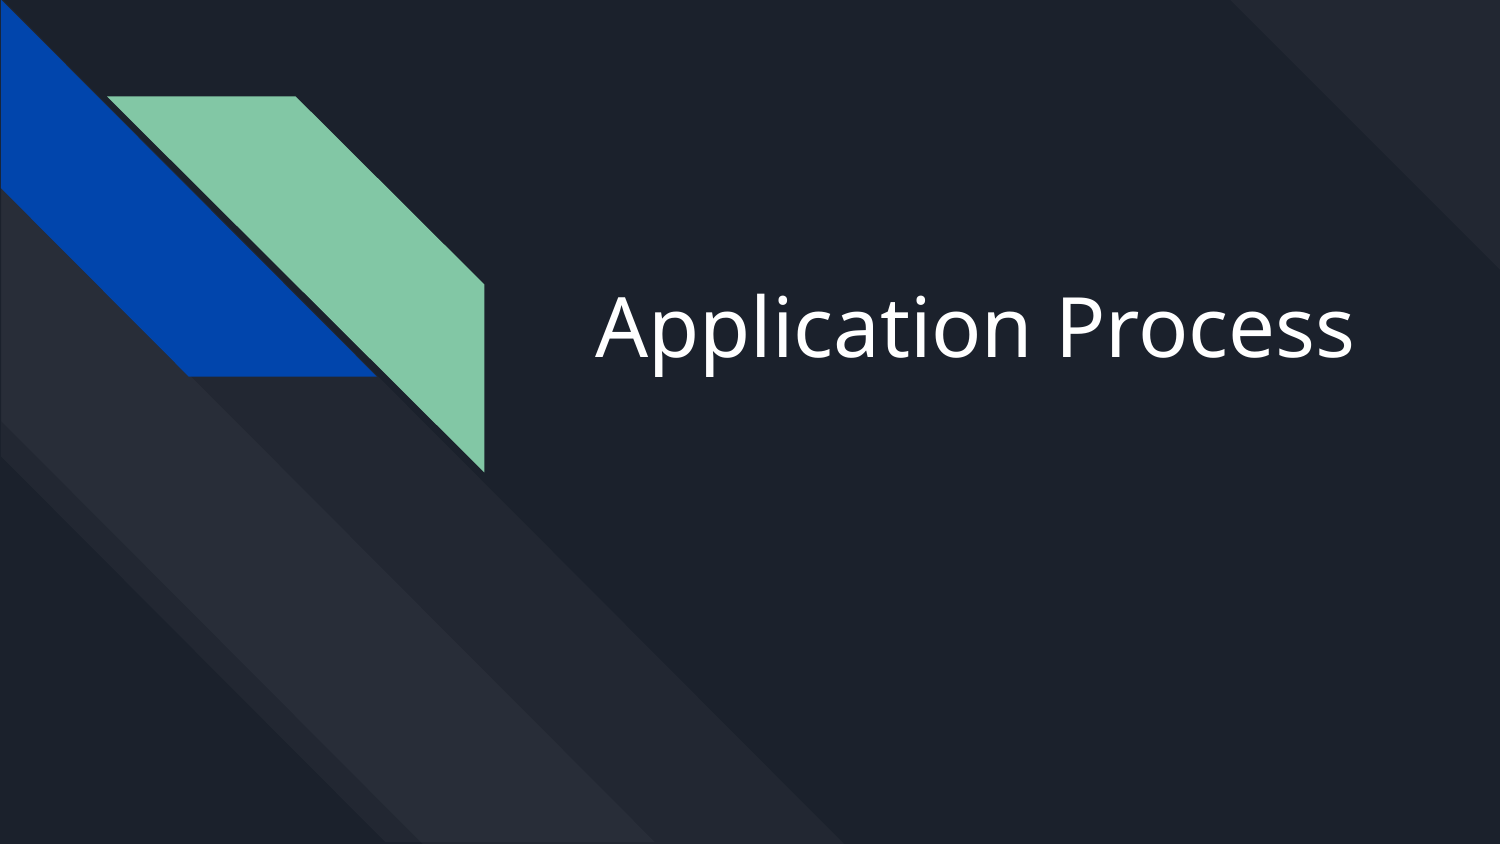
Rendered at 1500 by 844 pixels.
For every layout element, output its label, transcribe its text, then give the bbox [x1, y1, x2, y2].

title Application Process [580, 258, 1404, 518]
